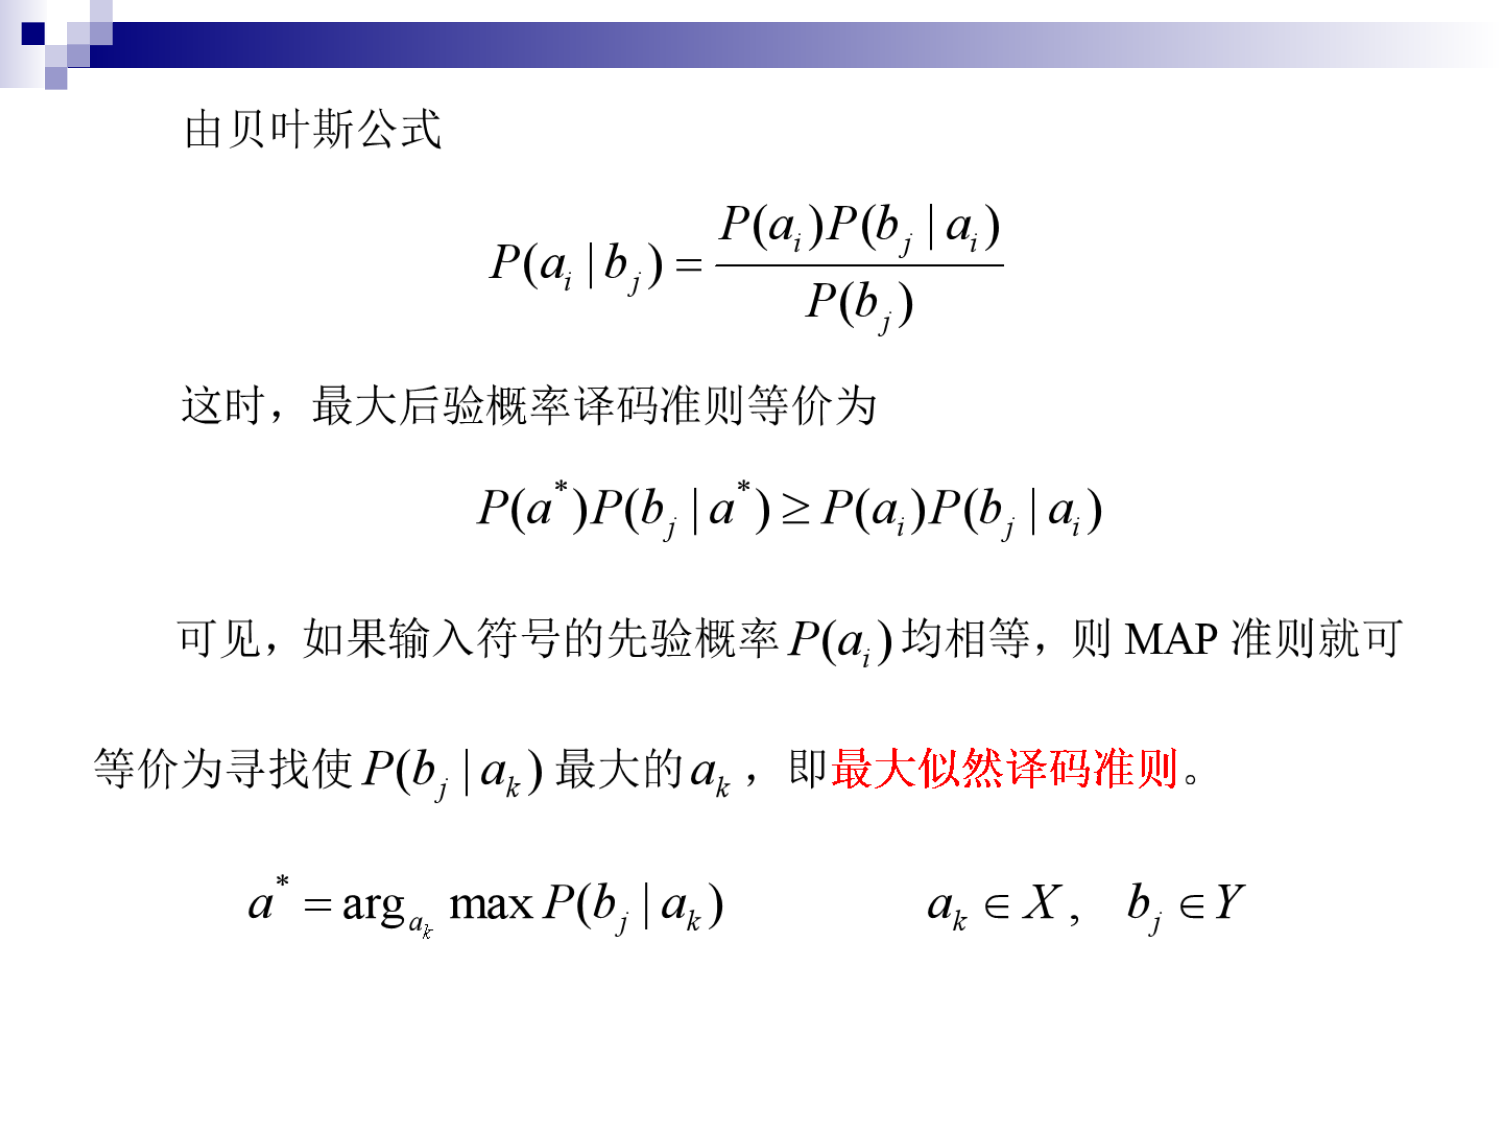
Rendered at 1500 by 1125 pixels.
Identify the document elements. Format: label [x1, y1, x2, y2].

text_box [91, 88, 1408, 1036]
